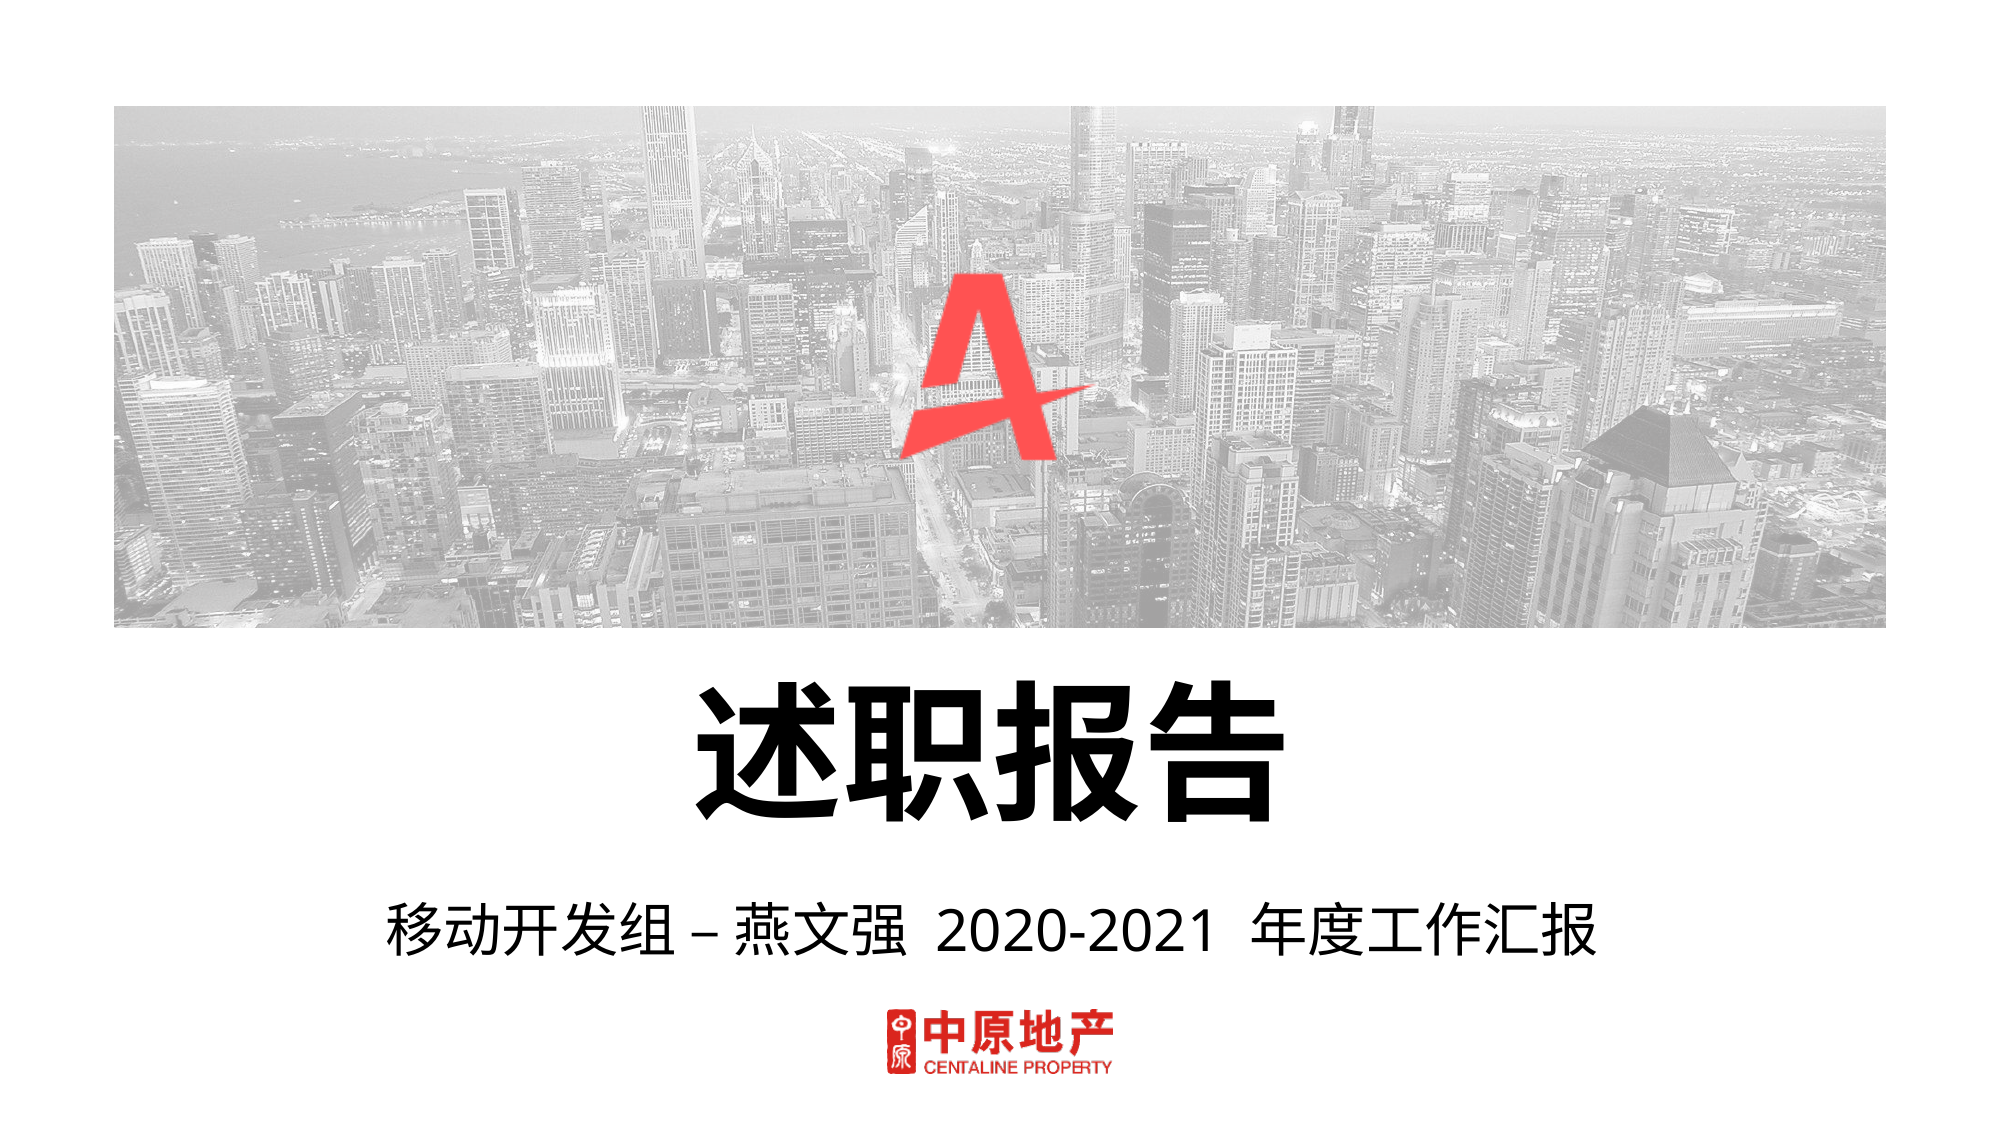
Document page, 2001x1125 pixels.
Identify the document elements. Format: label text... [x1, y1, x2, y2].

picture [887, 1009, 1113, 1074]
text_box 述职报告 [347, 651, 1638, 847]
picture [113, 106, 1886, 628]
text_box 移动开发组 – 燕文强 2020-2021 年度工作汇报 [347, 886, 1638, 971]
